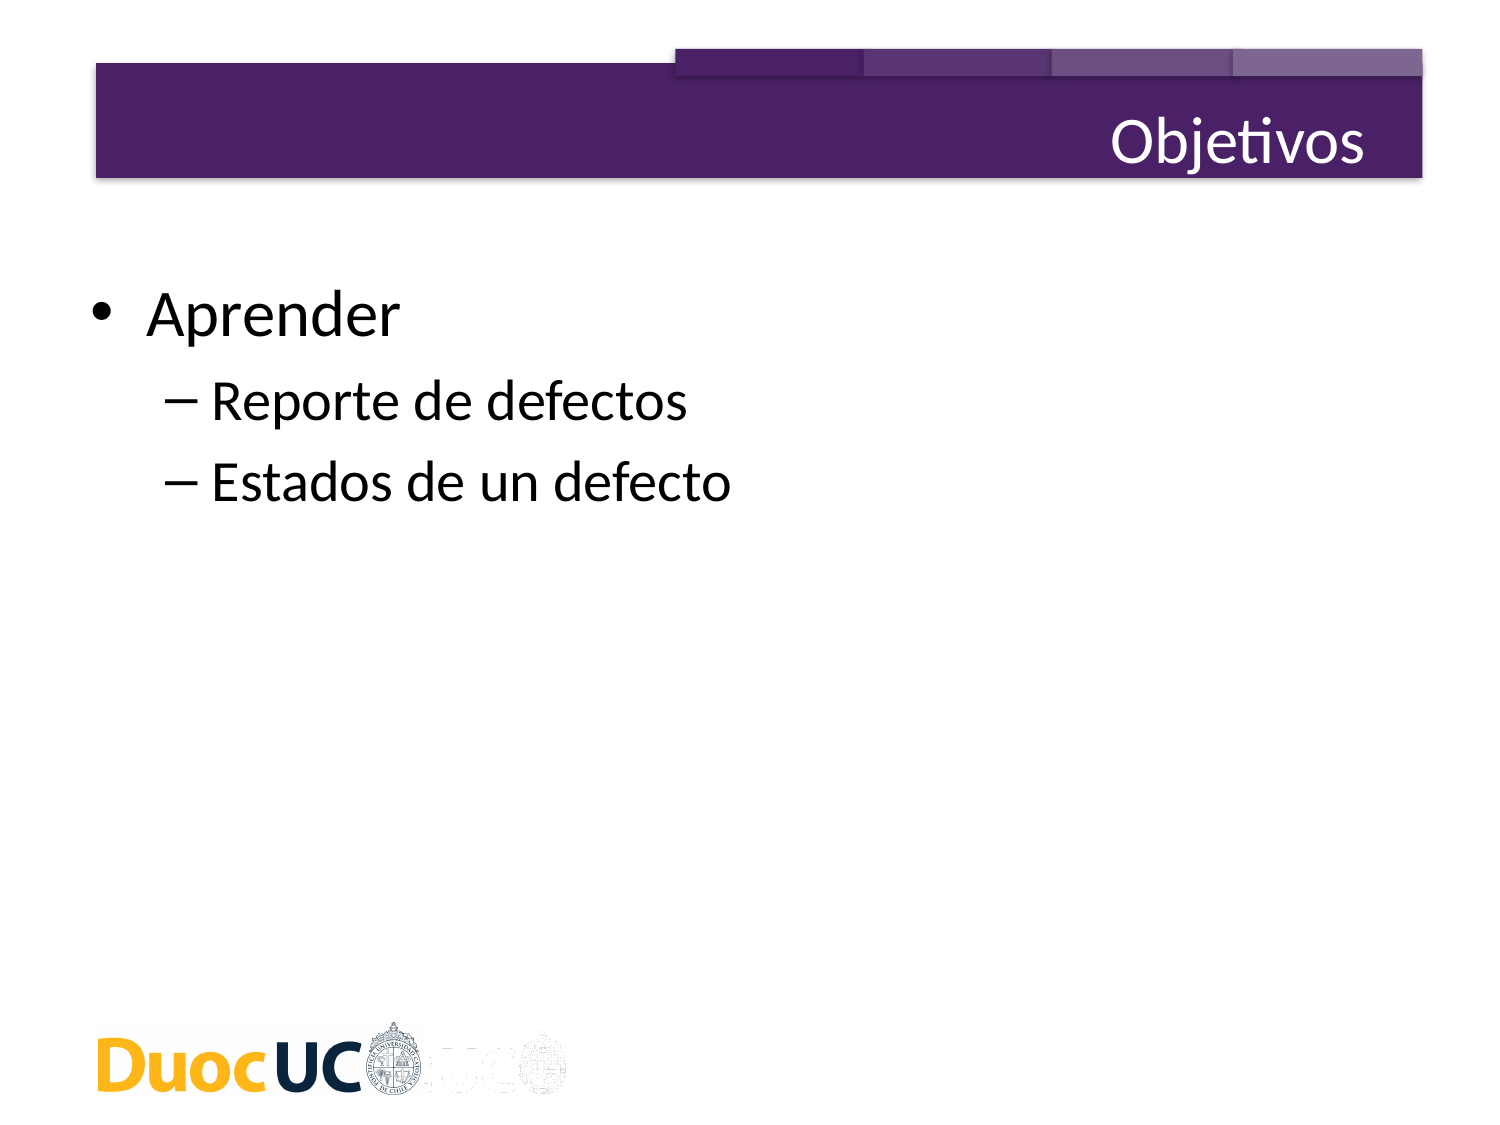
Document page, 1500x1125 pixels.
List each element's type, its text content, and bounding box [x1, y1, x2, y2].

text_box Objetivos [847, 88, 1381, 184]
picture [96, 1021, 566, 1095]
list Aprender Reporte de defectos Estados de un defecto [75, 262, 1425, 1005]
